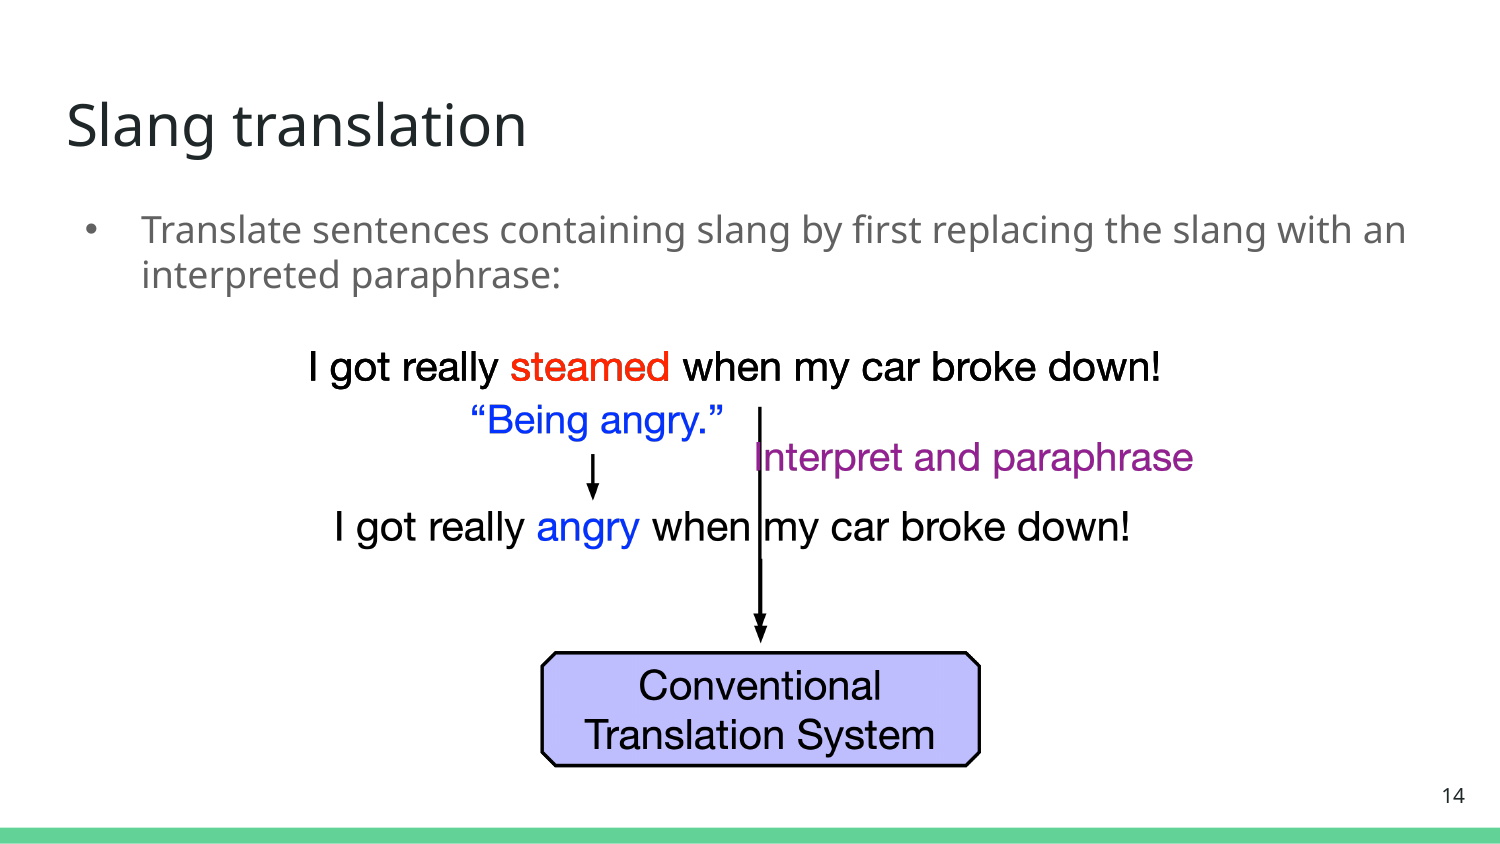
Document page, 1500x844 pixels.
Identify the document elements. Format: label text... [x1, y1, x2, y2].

list Translate sentences containing slang by first replacing the slang with an interpreted paraphrase: [51, 190, 1449, 795]
slide_number 14 [1389, 764, 1480, 830]
title Slang translation [51, 72, 1449, 167]
picture [290, 313, 1210, 819]
